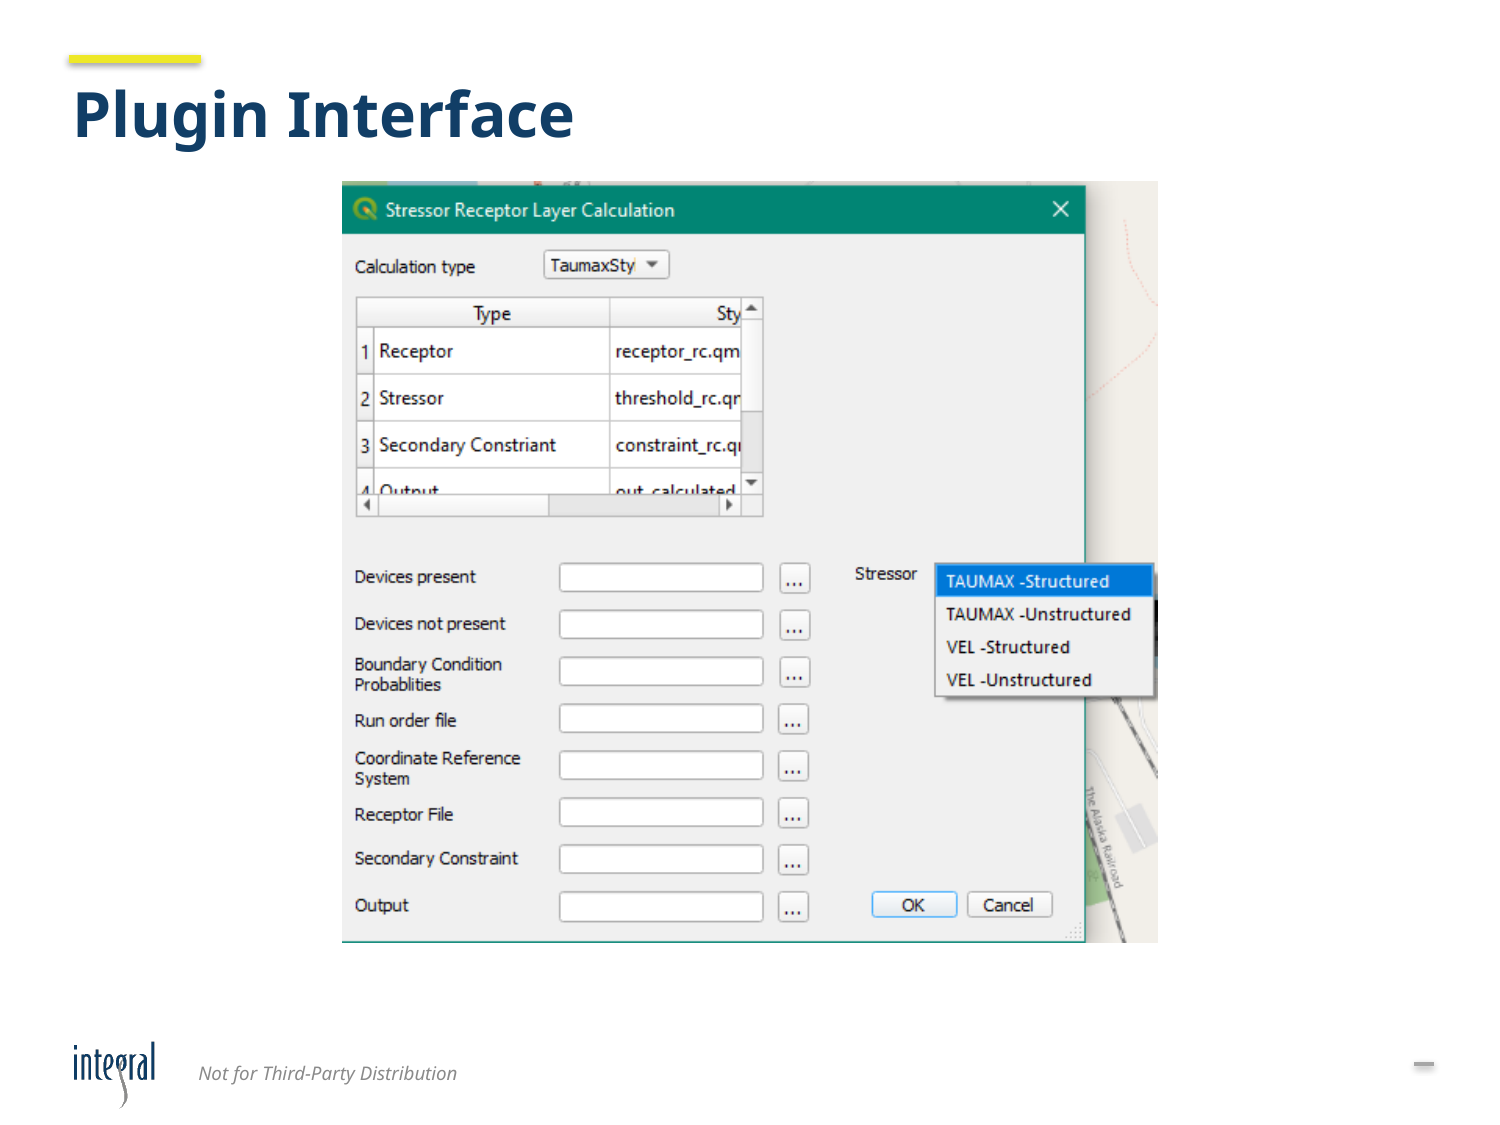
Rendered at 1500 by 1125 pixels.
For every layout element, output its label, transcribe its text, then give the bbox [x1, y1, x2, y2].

title Plugin Interface [57, 67, 1456, 161]
picture [68, 1036, 160, 1113]
picture [341, 181, 1158, 944]
